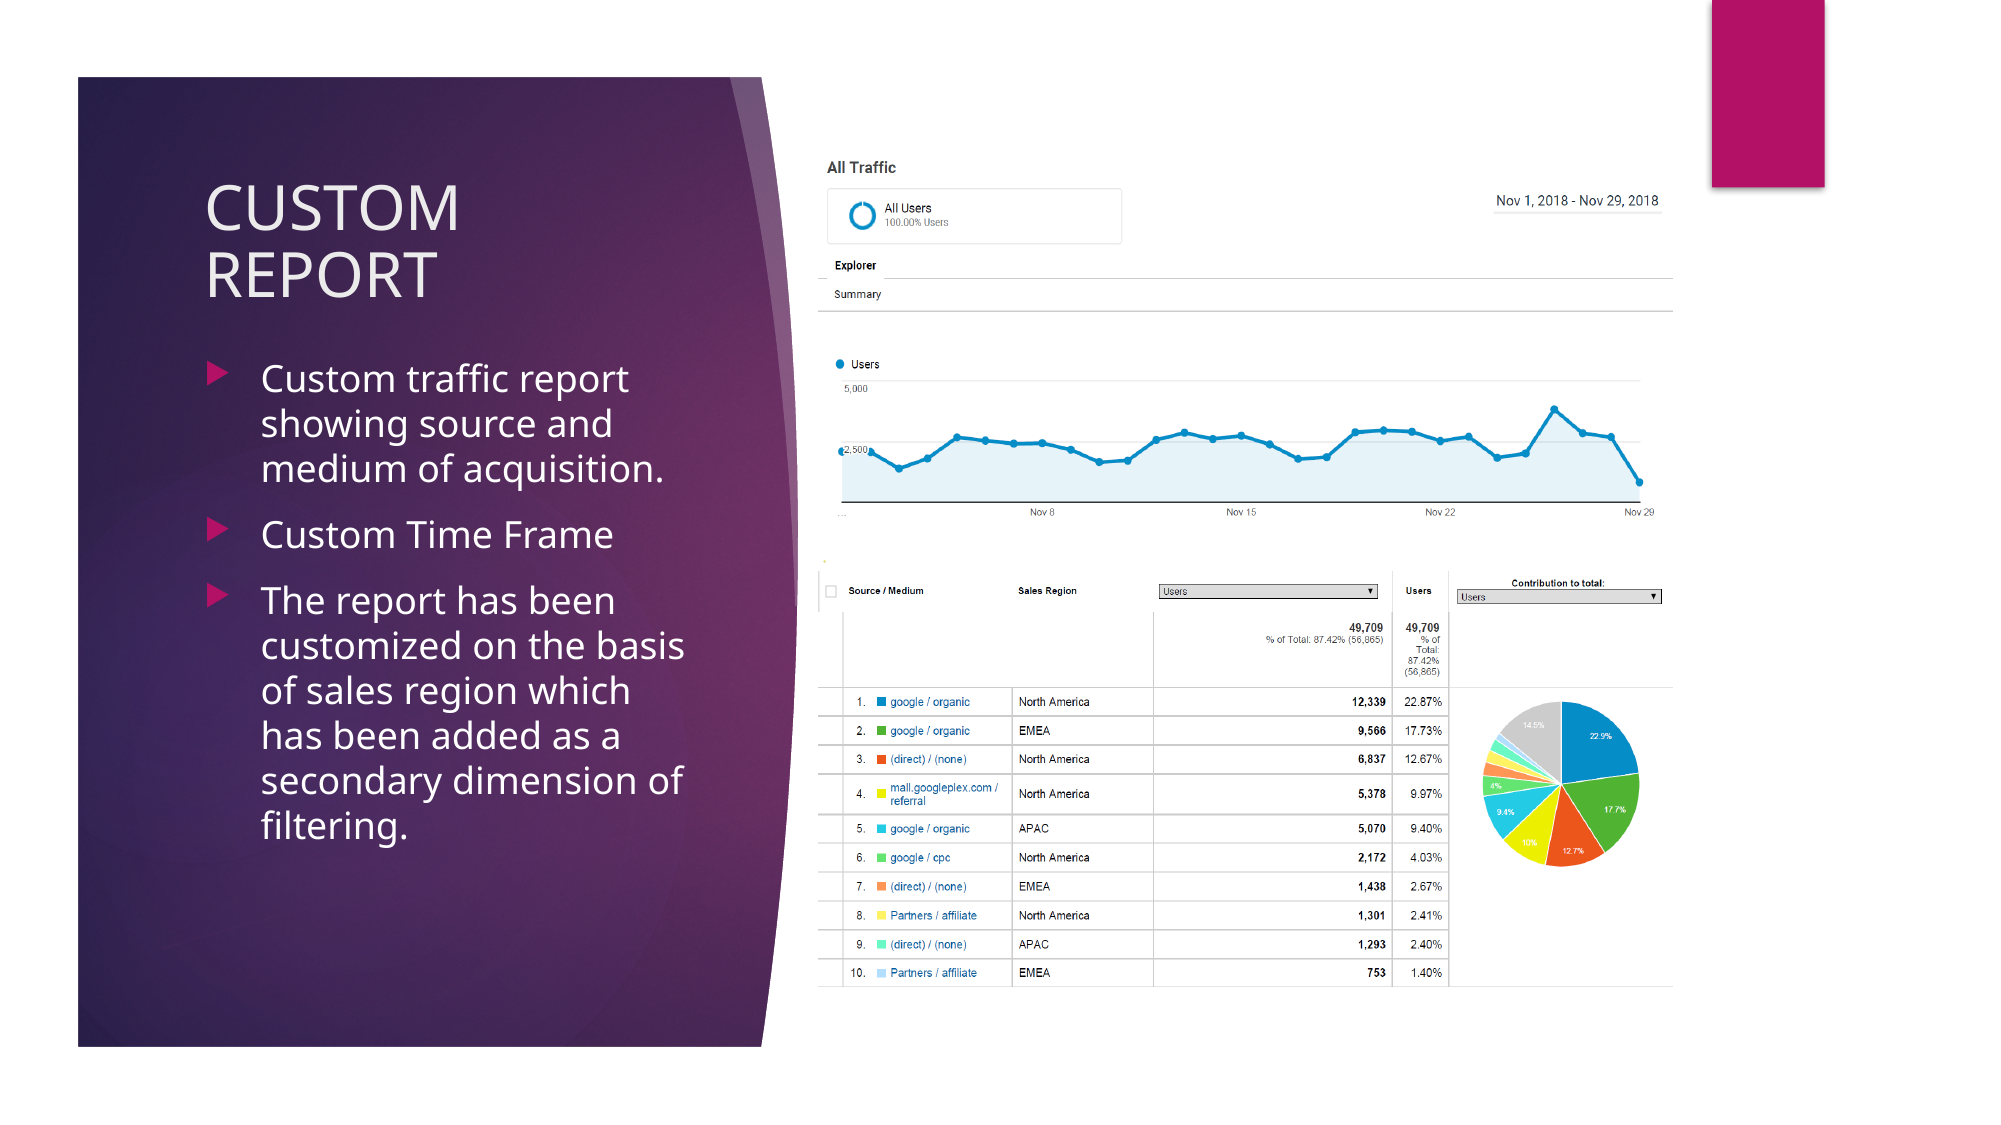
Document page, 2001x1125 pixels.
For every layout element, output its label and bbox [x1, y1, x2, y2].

text_box [0, 0, 2000, 1125]
picture [818, 159, 1673, 987]
